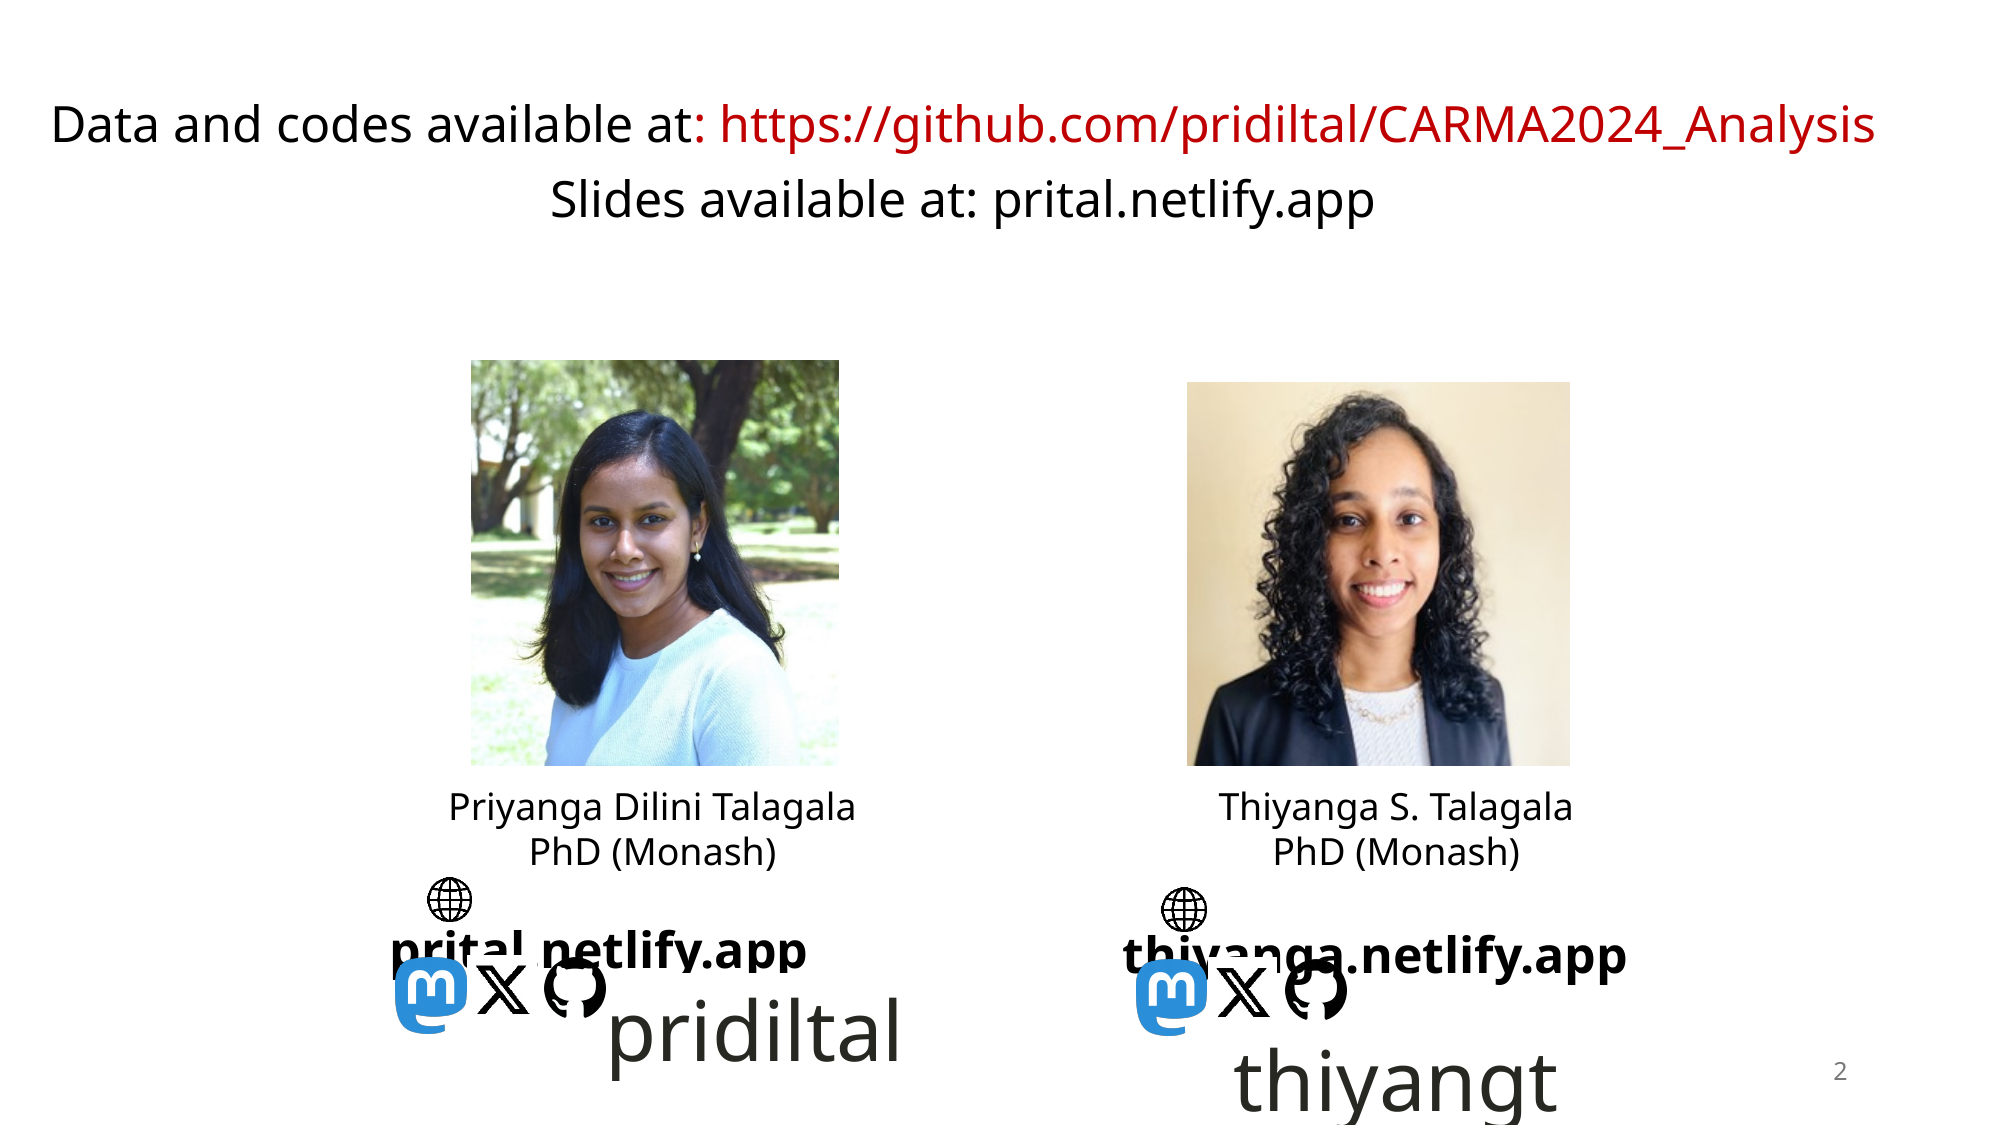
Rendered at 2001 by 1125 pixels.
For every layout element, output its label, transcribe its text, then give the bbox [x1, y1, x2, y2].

picture [471, 359, 839, 767]
text_box Data and codes available at: https://github.com/pridiltal/CARMA2024_Analysis [35, 84, 1892, 160]
text_box Slides available at: prital.netlify.app [535, 160, 1392, 236]
picture [1161, 887, 1207, 933]
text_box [1135, 957, 1347, 1037]
text_box Thiyanga S. Talagala PhD (Monash) thiyanga.netlify.app thiyangt [1108, 775, 1685, 1125]
text_box Priyanga Dilini Talagala PhD (Monash) prital.netlify.app pridiltal [374, 776, 931, 1086]
slide_number 2 [1412, 1042, 1863, 1103]
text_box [395, 954, 607, 1034]
picture [1186, 382, 1571, 767]
picture [427, 877, 473, 923]
